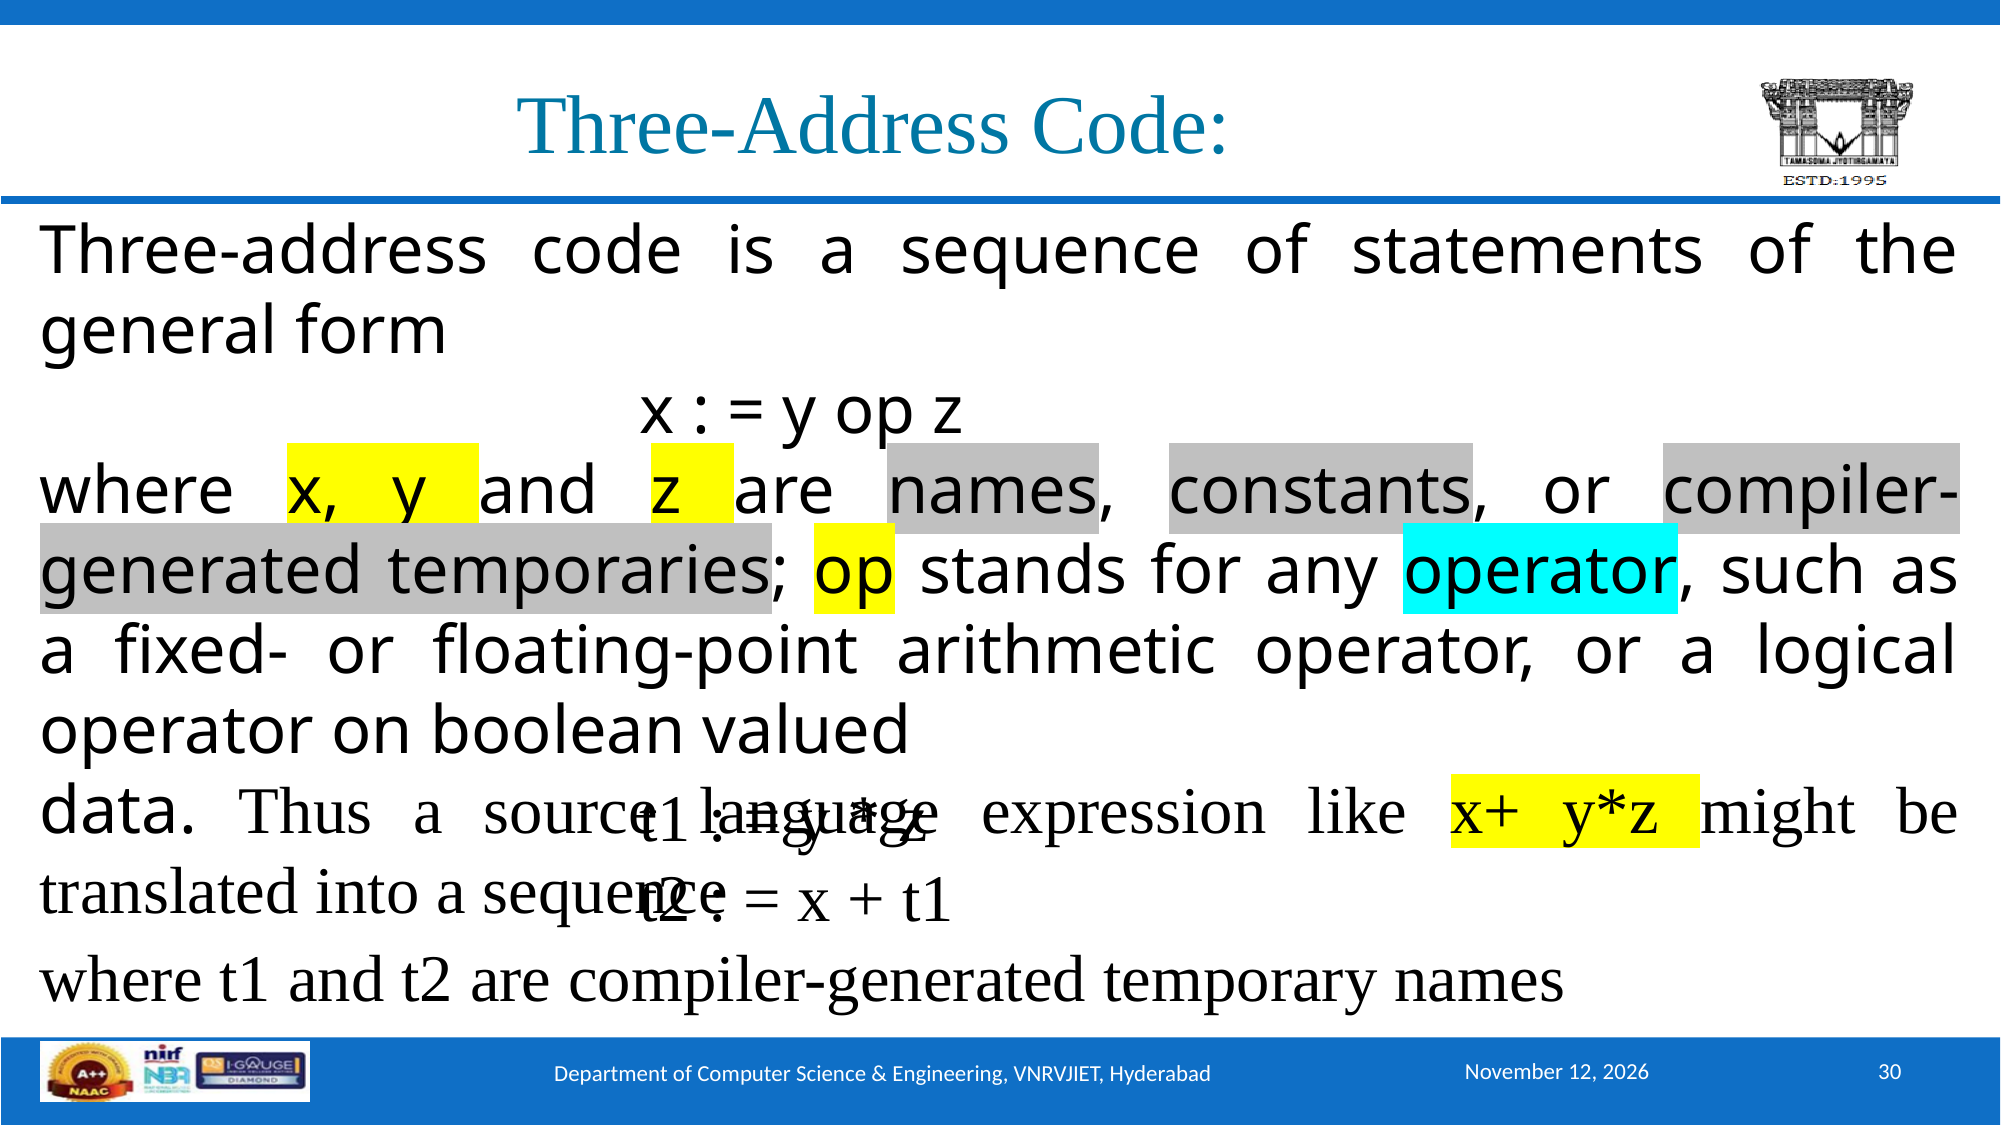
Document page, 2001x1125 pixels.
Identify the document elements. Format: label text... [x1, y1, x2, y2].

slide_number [1449, 1040, 1734, 1100]
text_box Three-Address Code: [501, 62, 1504, 178]
text_box Three-address code is a sequence of statements of the general form x : = y op z where x, y and z are names, constants, or compiler-generated temporaries; op stands for any operator, such as a fixed- or floating-point arithmetic operator, or a logical operator on boolean valued data. Thus a source language expression like x+ y*z might be translated into a sequence [24, 199, 1975, 767]
text_box t1 : = y * z t2 : = x + t1 where t1 and t2 are compiler-generated temporary names [24, 767, 1975, 1023]
footer Department of Computer Science & Engineering, VNRVJIET, Hyderabad [333, 1041, 1434, 1102]
picture [1749, 70, 1934, 194]
picture [40, 1041, 310, 1102]
slide_number 30 [1749, 1040, 1917, 1100]
